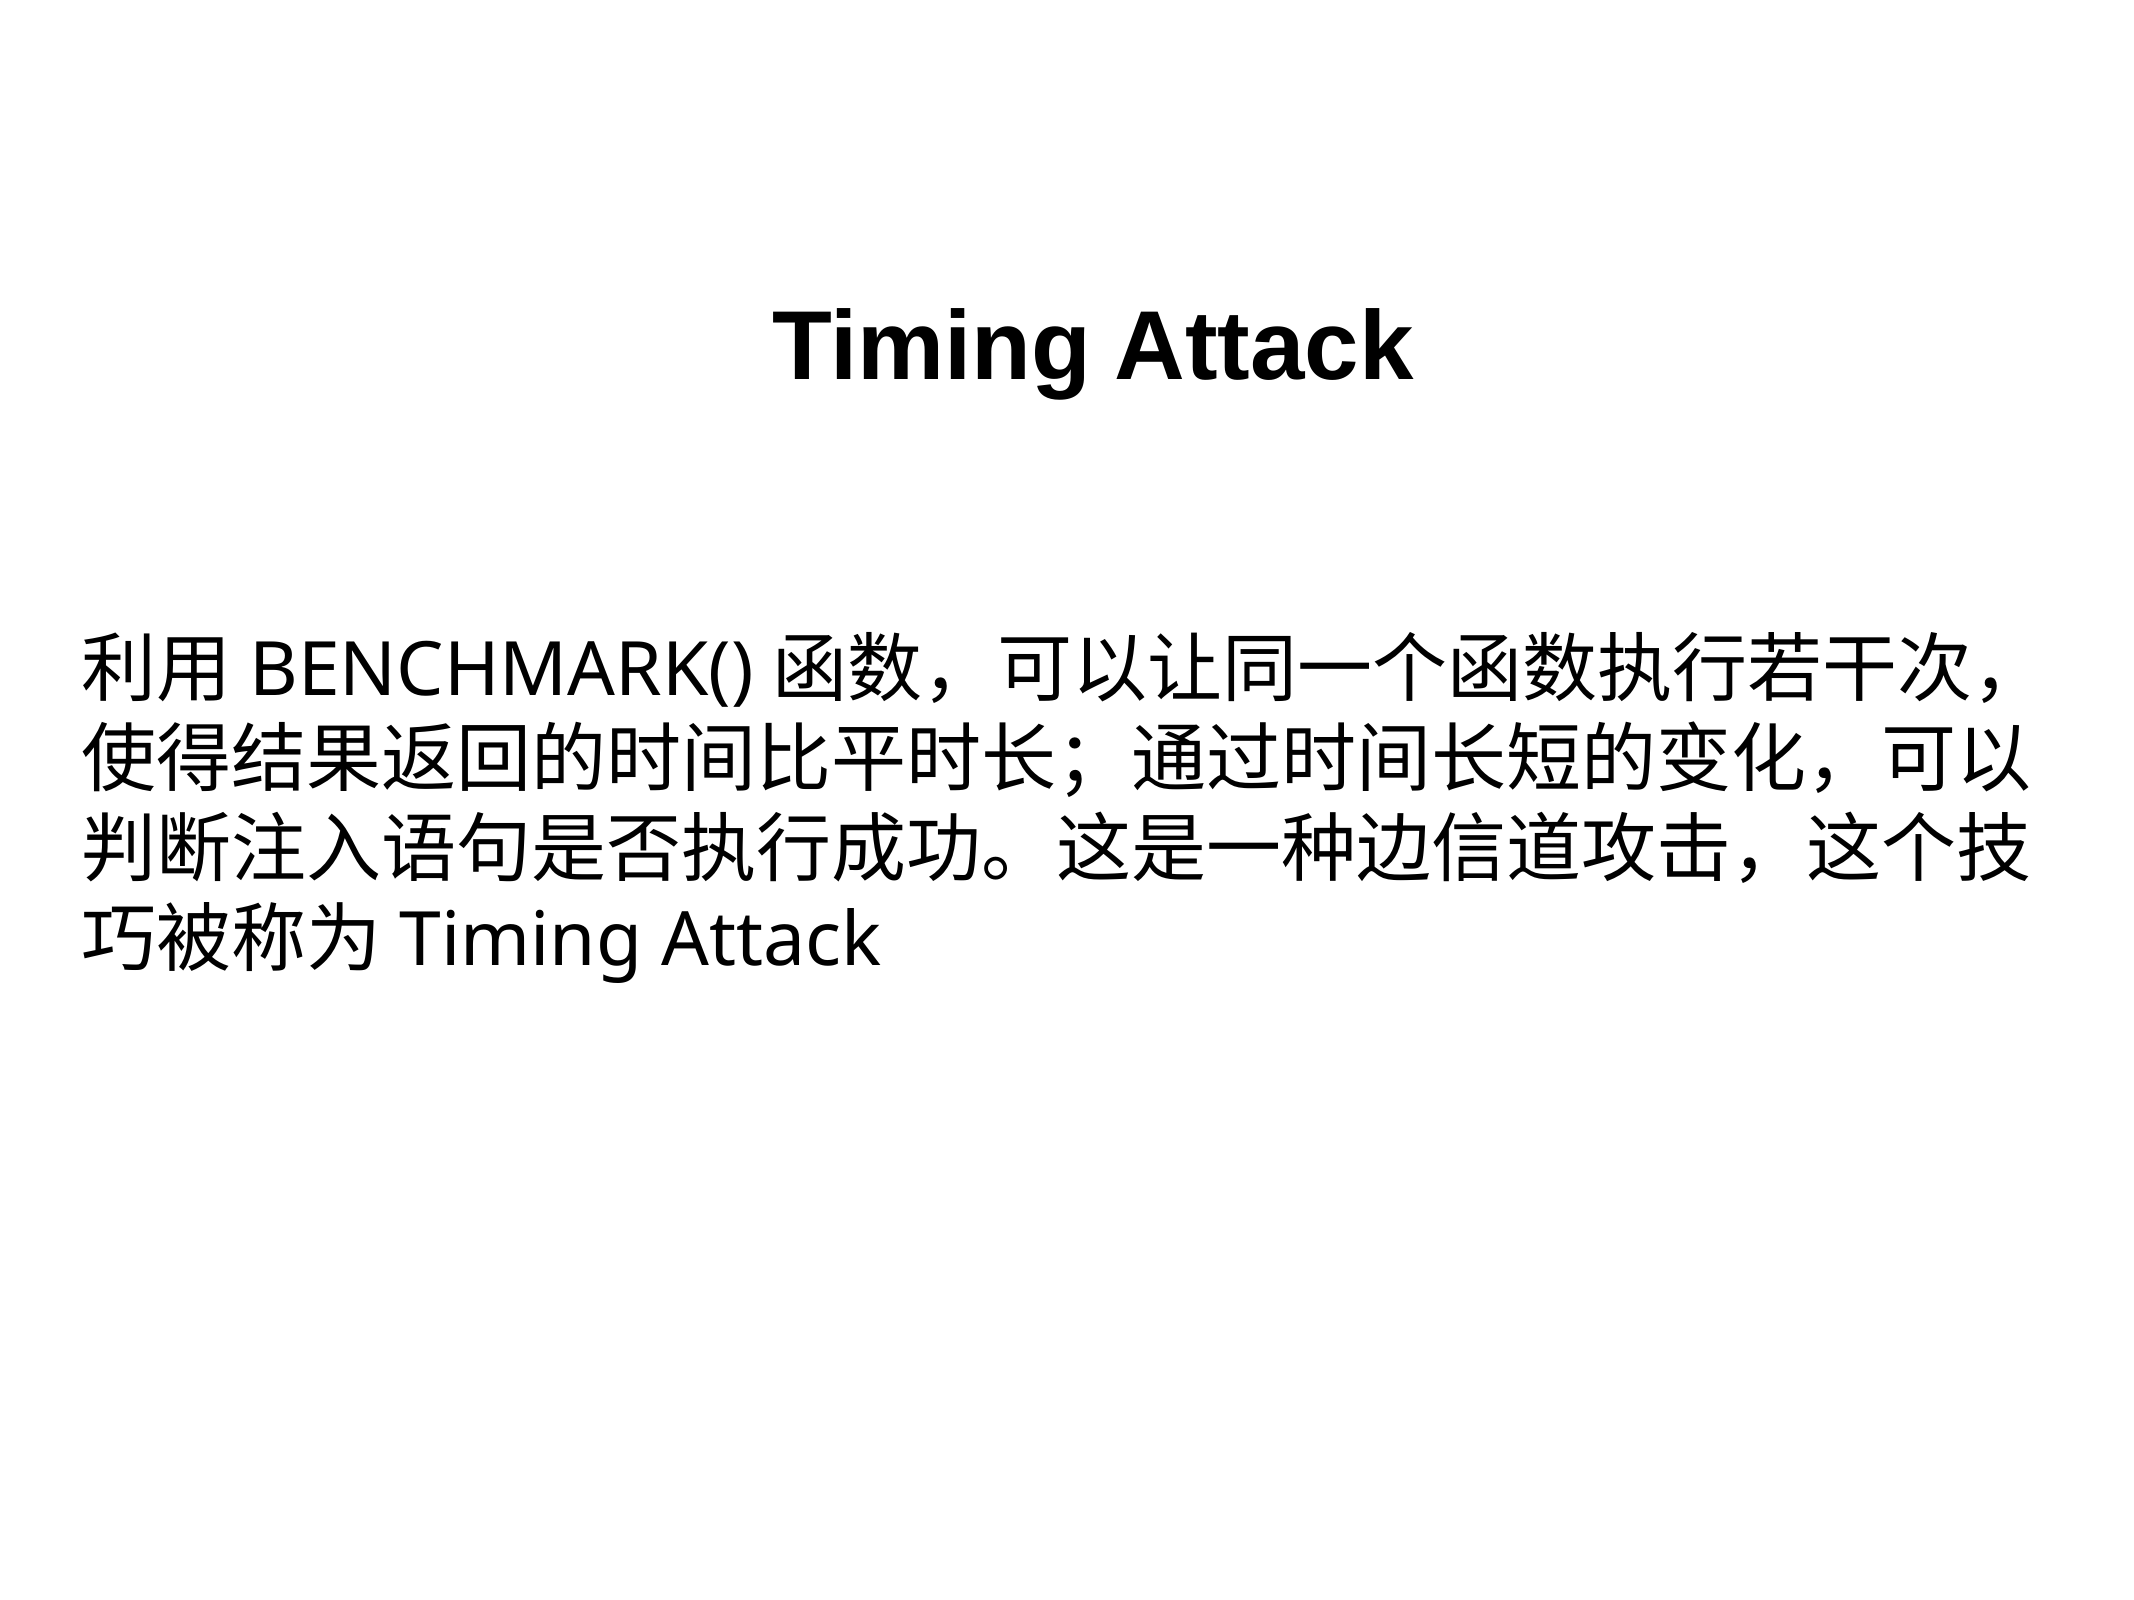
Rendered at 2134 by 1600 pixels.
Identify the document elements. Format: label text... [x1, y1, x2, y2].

text_box 利用BENCHMARK()函数，可以让同一个函数执行若干次，使得结果返回的时间比平时长；通过时间长短的变化，可以判断注入语句是否执行成功。这是一种边信道攻击，这个技巧被称为Timing Attack [73, 611, 2060, 989]
text_box Timing Attack [763, 273, 1424, 408]
